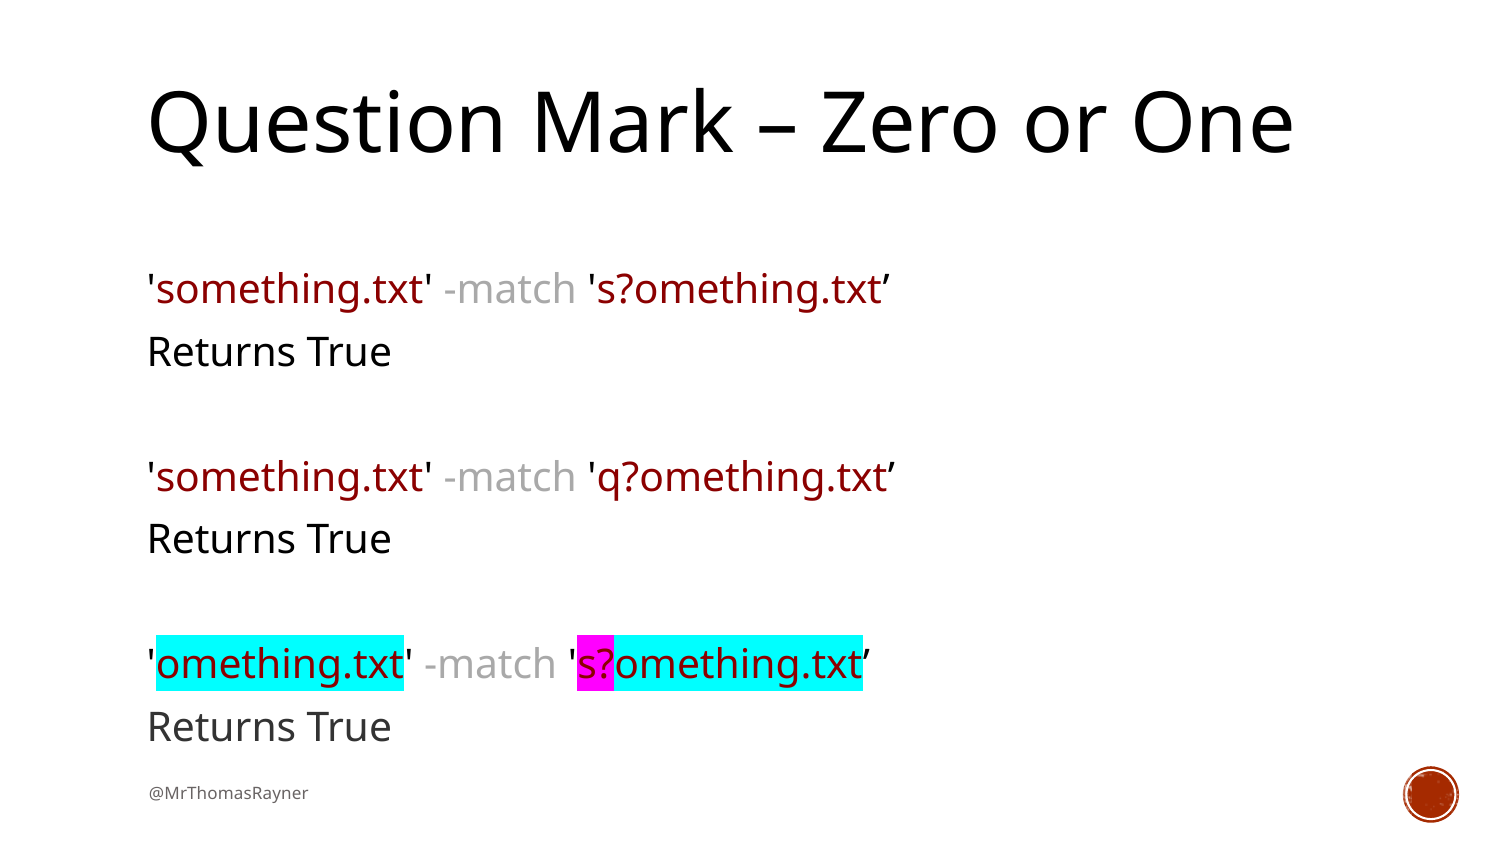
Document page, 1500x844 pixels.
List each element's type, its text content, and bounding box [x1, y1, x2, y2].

list 'something.txt' -match 's?omething.txt’ Returns True 'something.txt' -match 'q?omething.txt’ Returns True 'omething.txt' -match 's?omething.txt’ Returns True [131, 261, 1370, 760]
title Question Mark – Zero or One [131, 59, 1370, 192]
footer @MrThomasRayner [133, 771, 913, 817]
